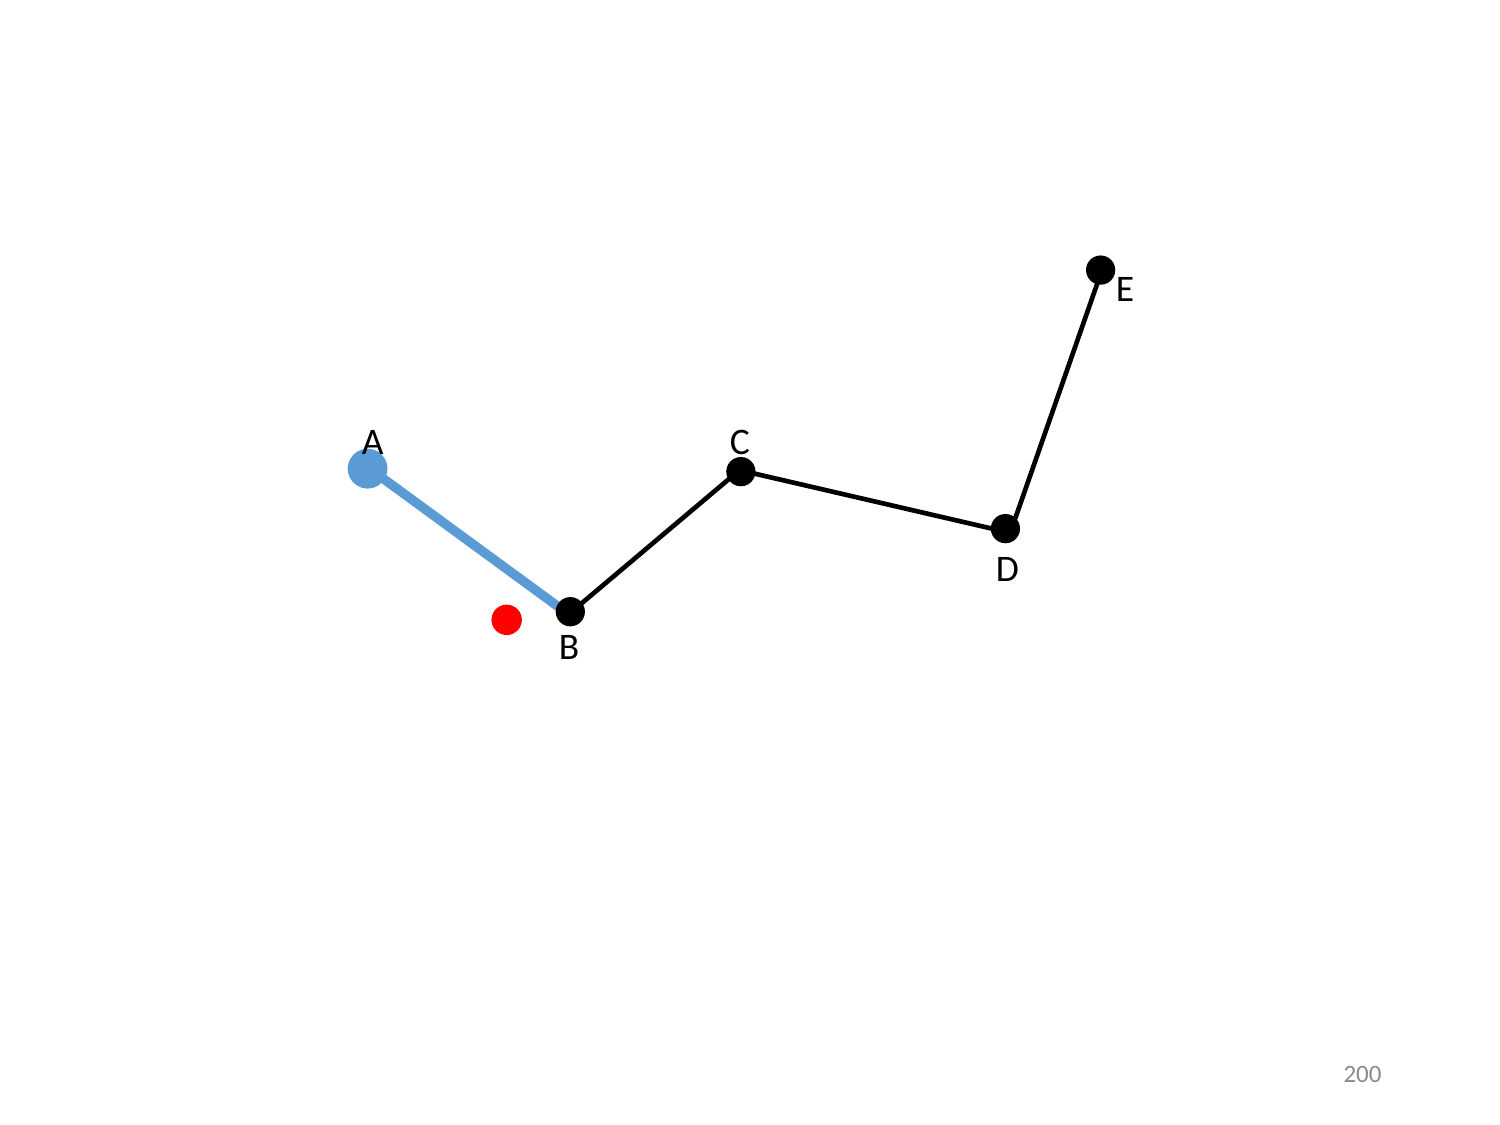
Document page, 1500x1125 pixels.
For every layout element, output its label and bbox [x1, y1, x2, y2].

slide_number [1059, 1042, 1397, 1103]
text_box [347, 255, 1149, 674]
